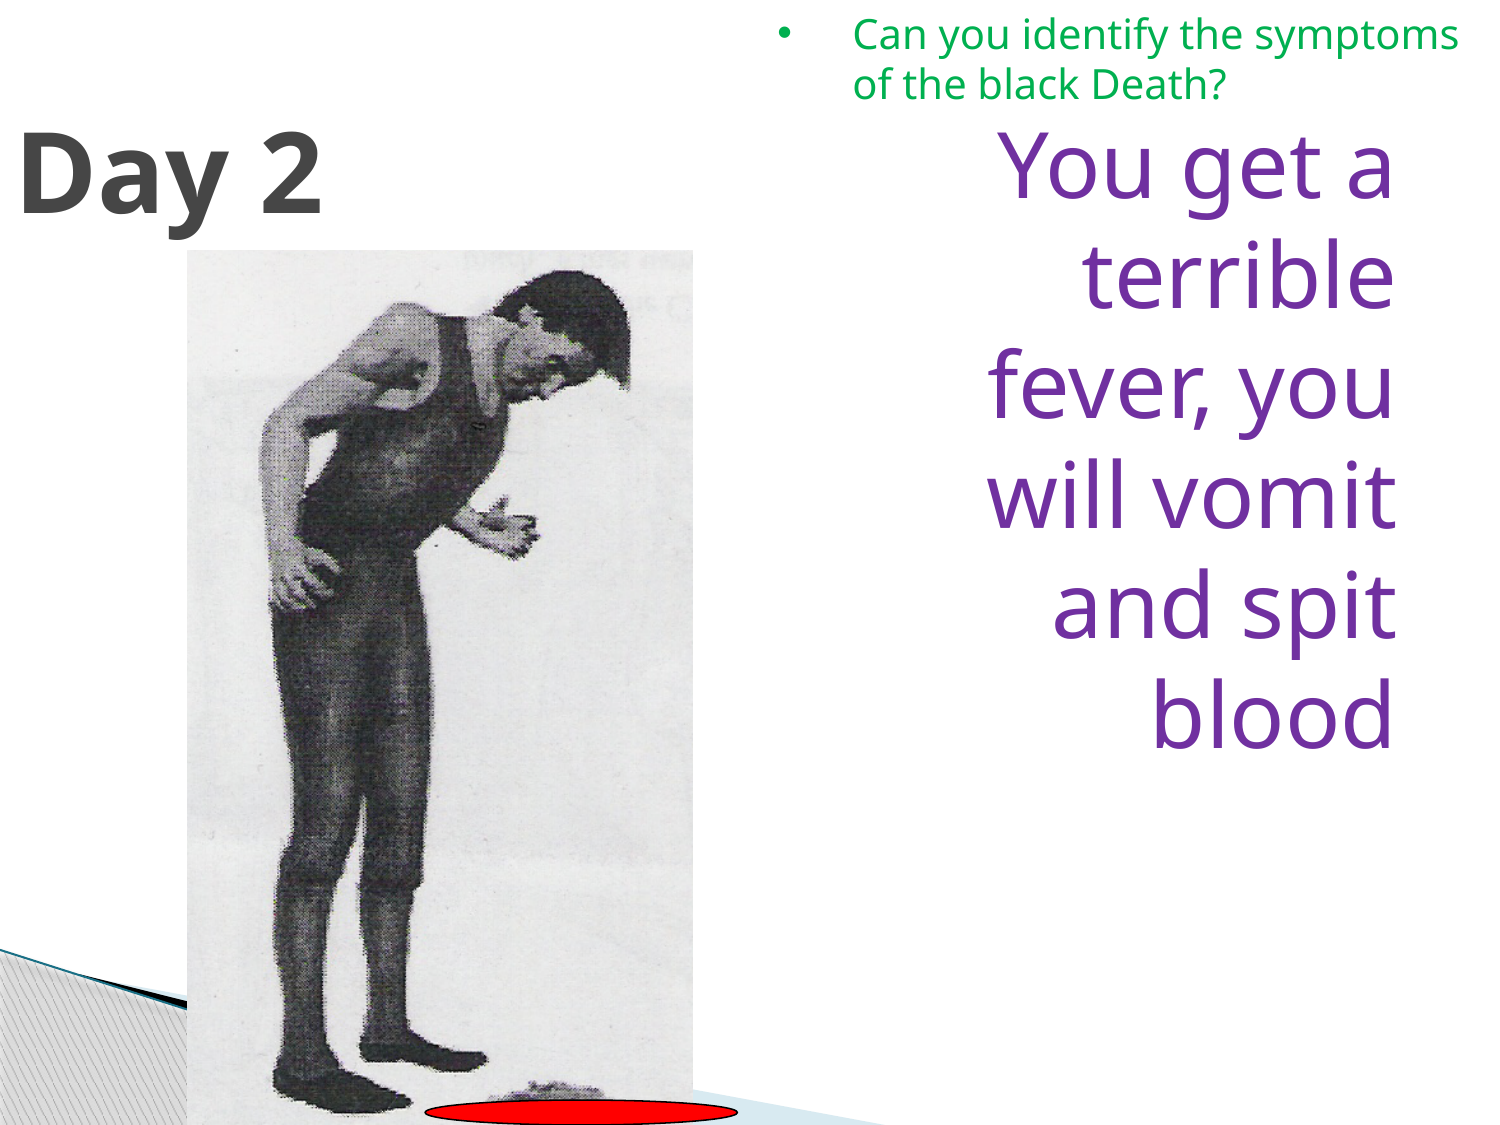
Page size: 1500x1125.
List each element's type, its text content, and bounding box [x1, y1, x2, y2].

text_box [698, 1104, 738, 1121]
text_box You get a terrible fever, you will vomit and spit blood [887, 150, 1413, 775]
text_box Can you identify the symptoms of the black Death? [762, 0, 1500, 150]
title Day 2 [0, 75, 475, 263]
picture [187, 250, 693, 1125]
